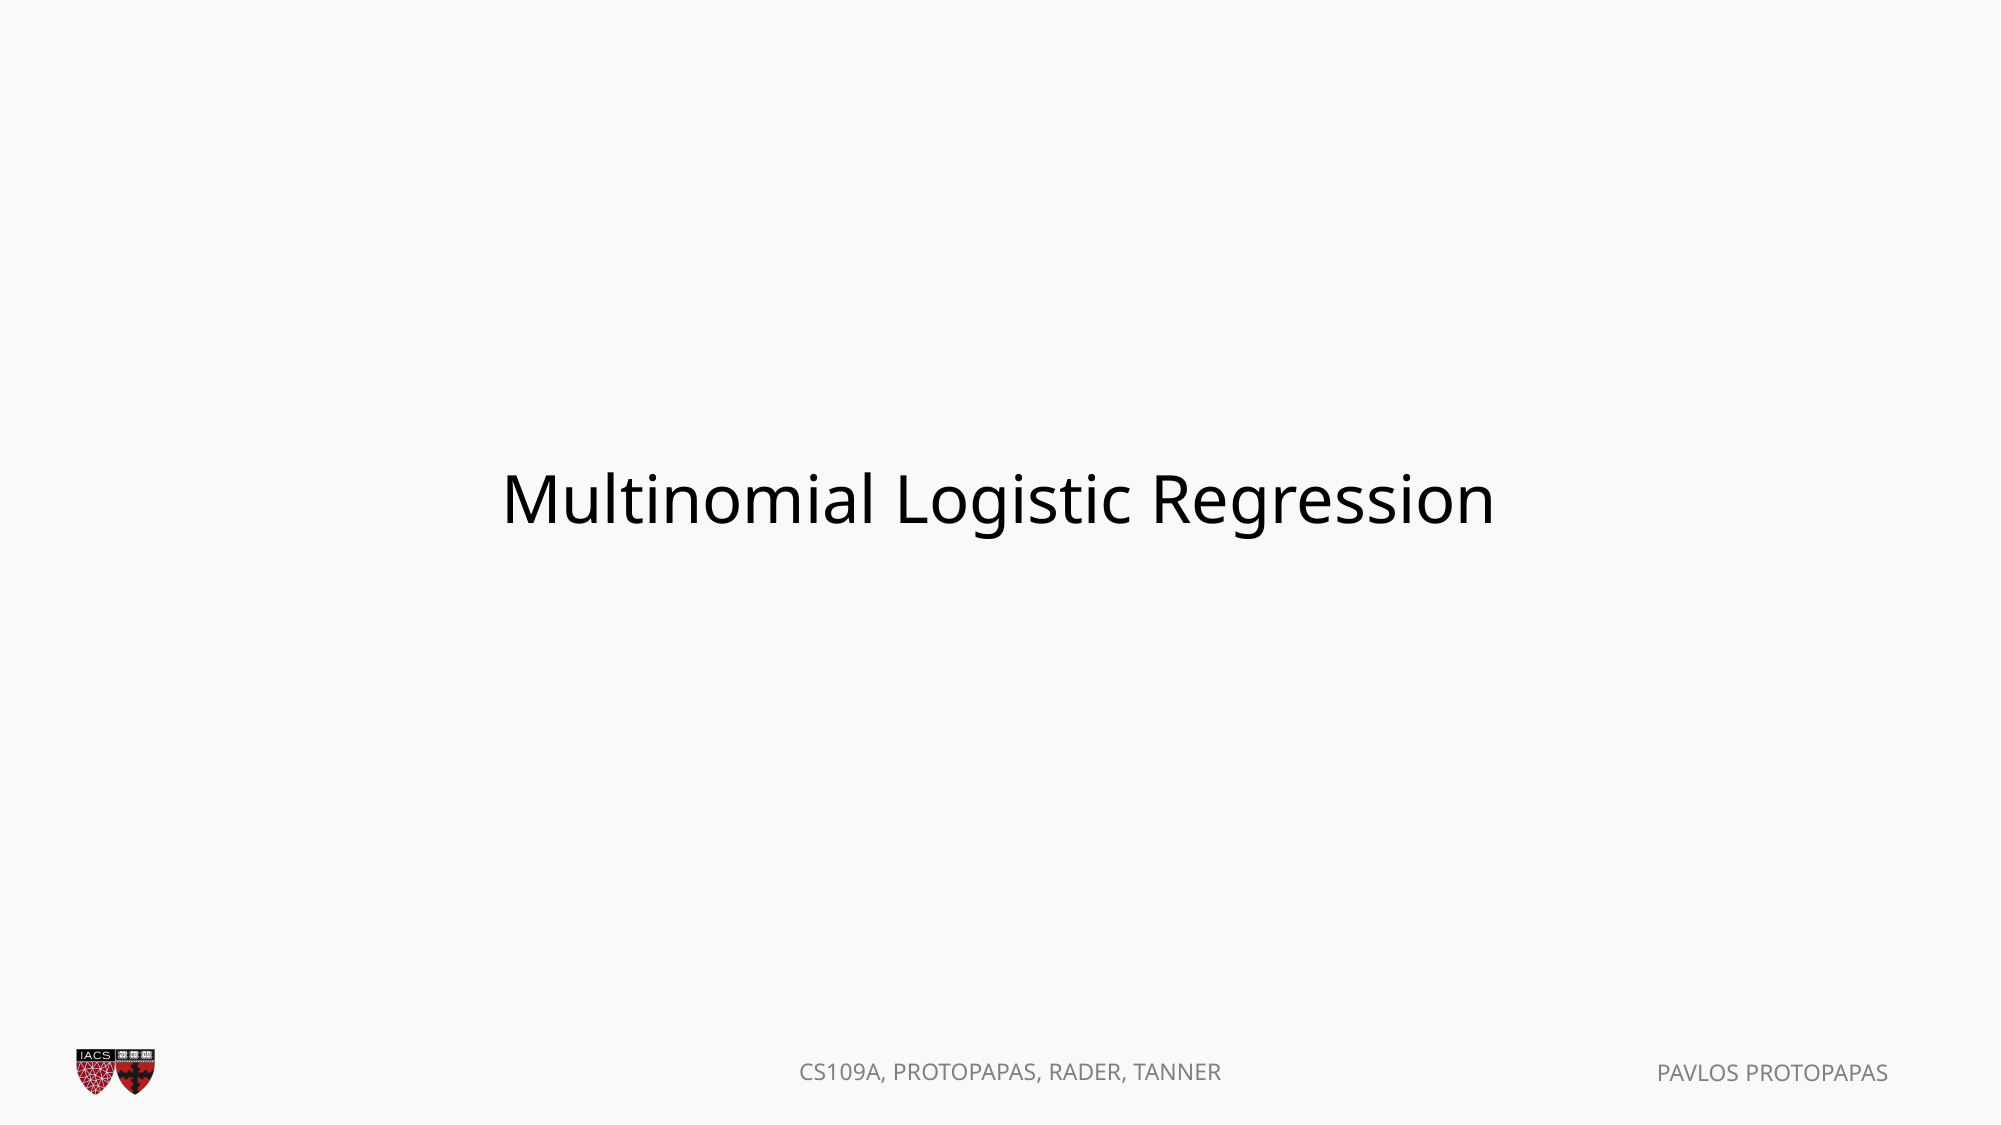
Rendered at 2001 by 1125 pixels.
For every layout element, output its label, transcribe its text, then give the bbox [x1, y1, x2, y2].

title Multinomial Logistic Regression [99, 449, 1900, 576]
picture [75, 1049, 155, 1095]
